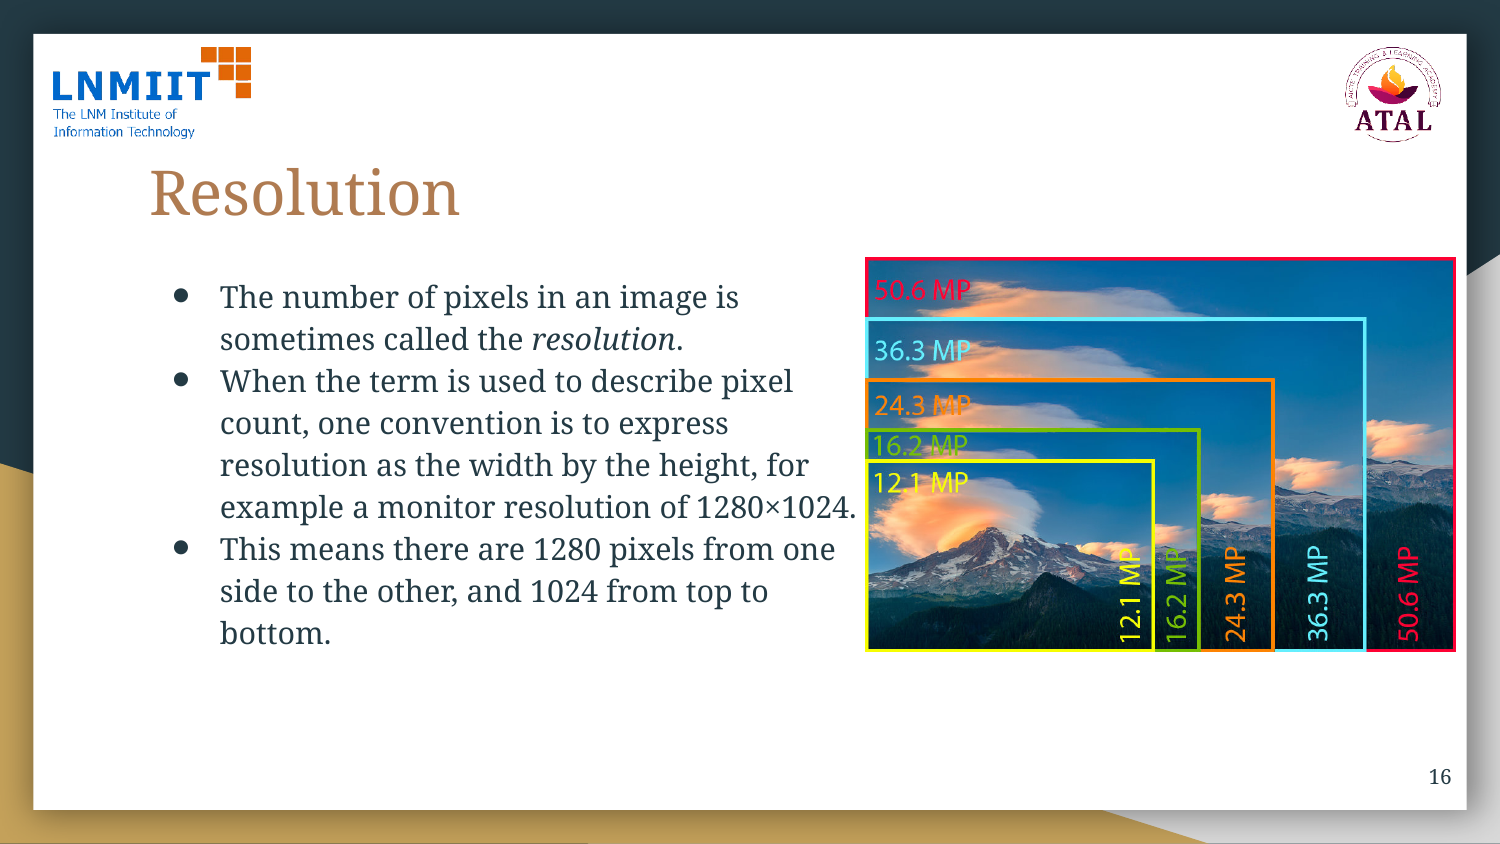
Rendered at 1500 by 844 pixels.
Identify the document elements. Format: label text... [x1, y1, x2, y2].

title Resolution [134, 138, 1366, 243]
slide_number 16 [1376, 745, 1467, 810]
picture [53, 47, 251, 139]
list The number of pixels in an image is sometimes called the resolution. When the term is used to describe pixel count, one convention is to express resolution as the width by the height, for example a monitor resolution of 1280×1024. This means there are 1280 pixels from one side to the other, and 1024 from top to bottom. [134, 257, 878, 729]
picture [864, 257, 1456, 652]
picture [1332, 43, 1447, 143]
